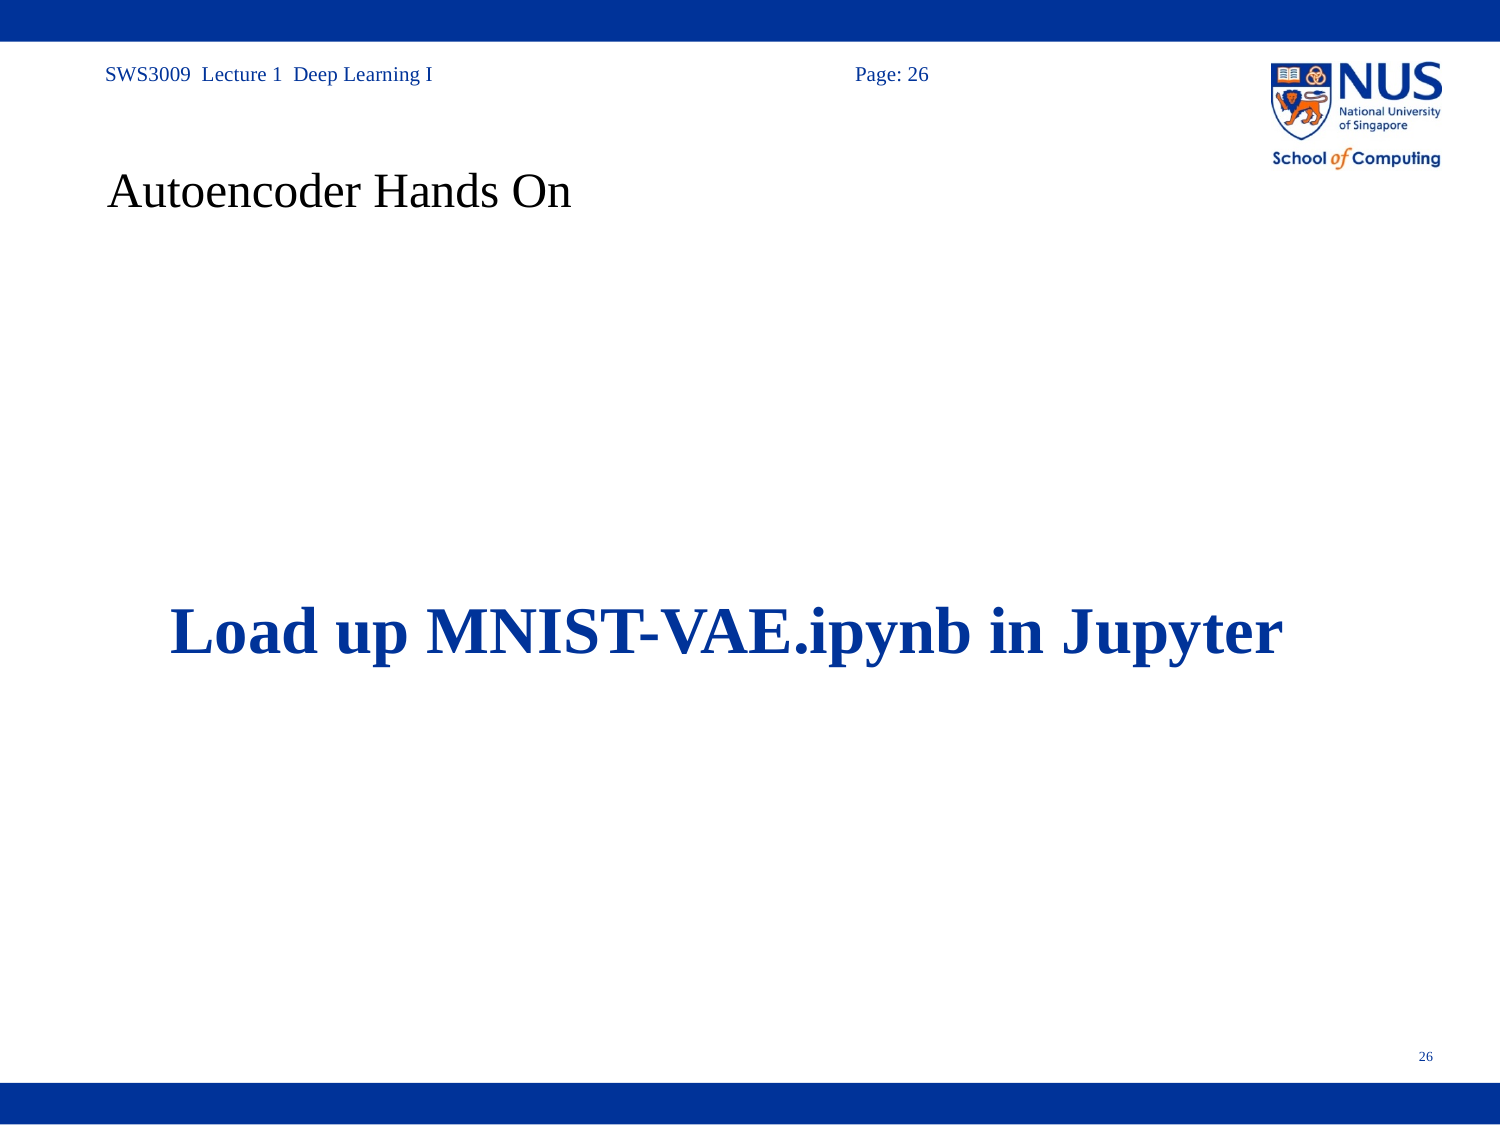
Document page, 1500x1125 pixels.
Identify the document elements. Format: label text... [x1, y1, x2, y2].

list Load up MNIST-VAE.ipynb in Jupyter [90, 298, 1366, 1022]
picture [1271, 61, 1442, 171]
title Autoencoder Hands On [90, 93, 1160, 282]
slide_number 26 [1136, 1038, 1450, 1115]
